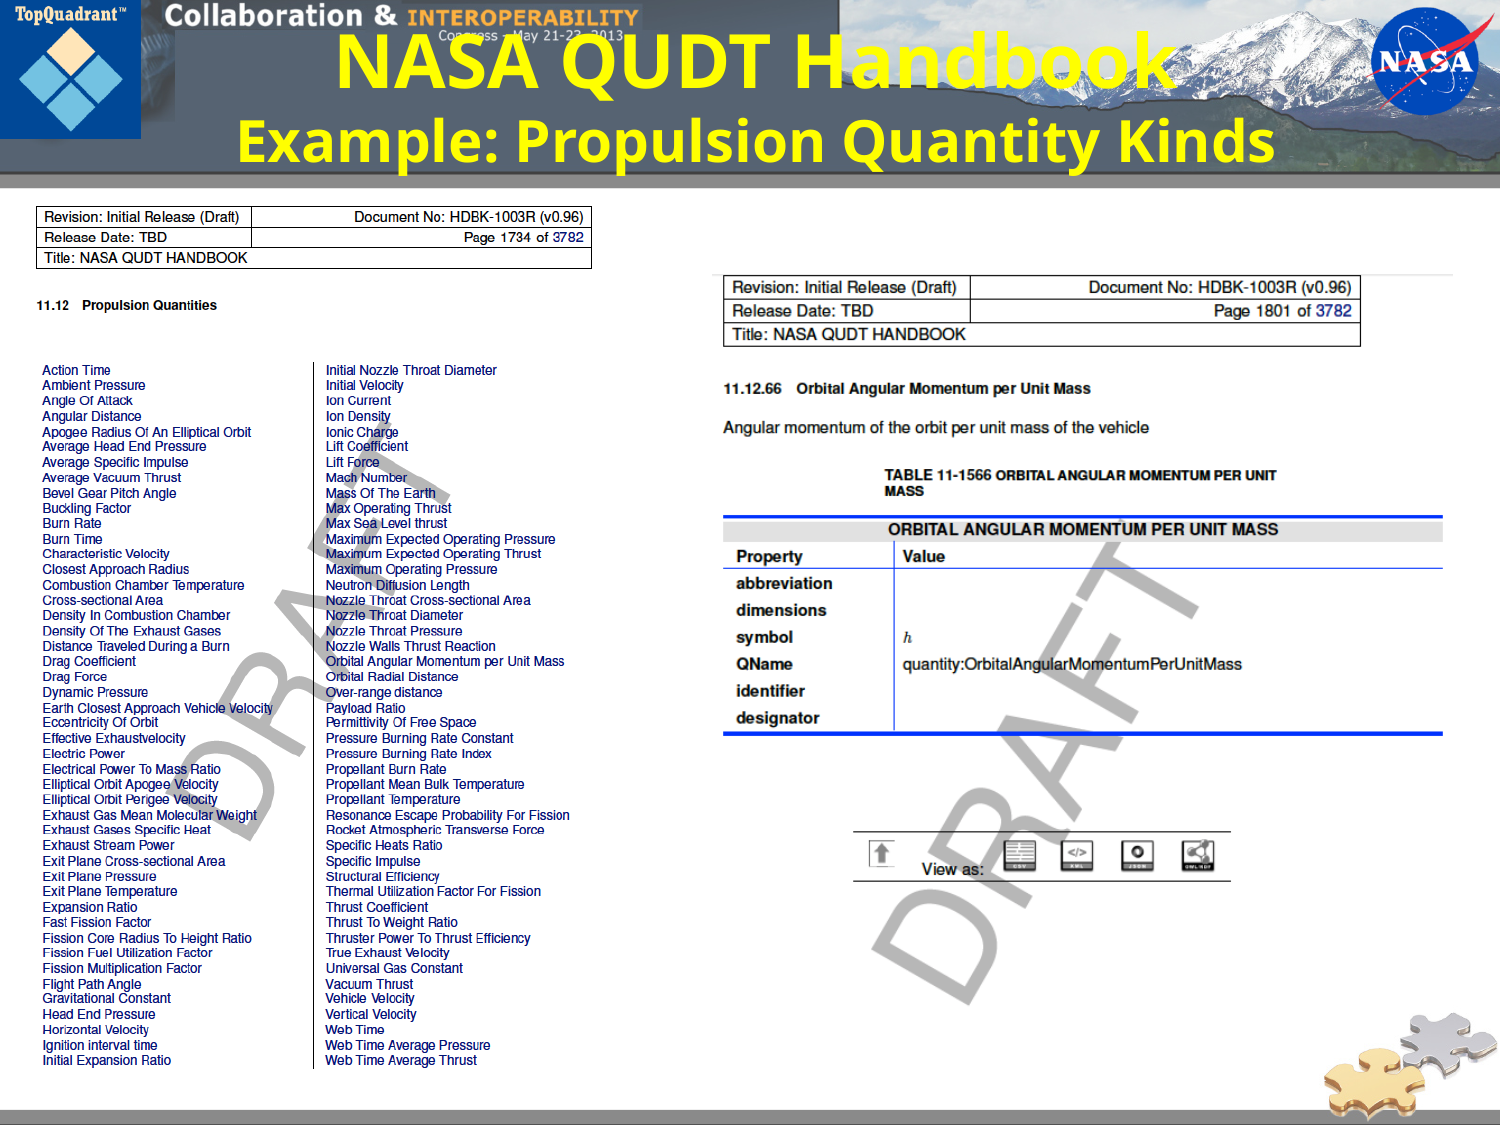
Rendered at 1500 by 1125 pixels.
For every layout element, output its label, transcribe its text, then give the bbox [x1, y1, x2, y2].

title NASA QUDT Handbook Example: Propulsion Quantity Kinds [137, 0, 1375, 188]
picture [712, 274, 1453, 1013]
picture [1375, 0, 1500, 118]
picture [24, 199, 601, 1072]
picture [0, 0, 137, 139]
table_cell Temperature [0, 118, 1500, 1125]
